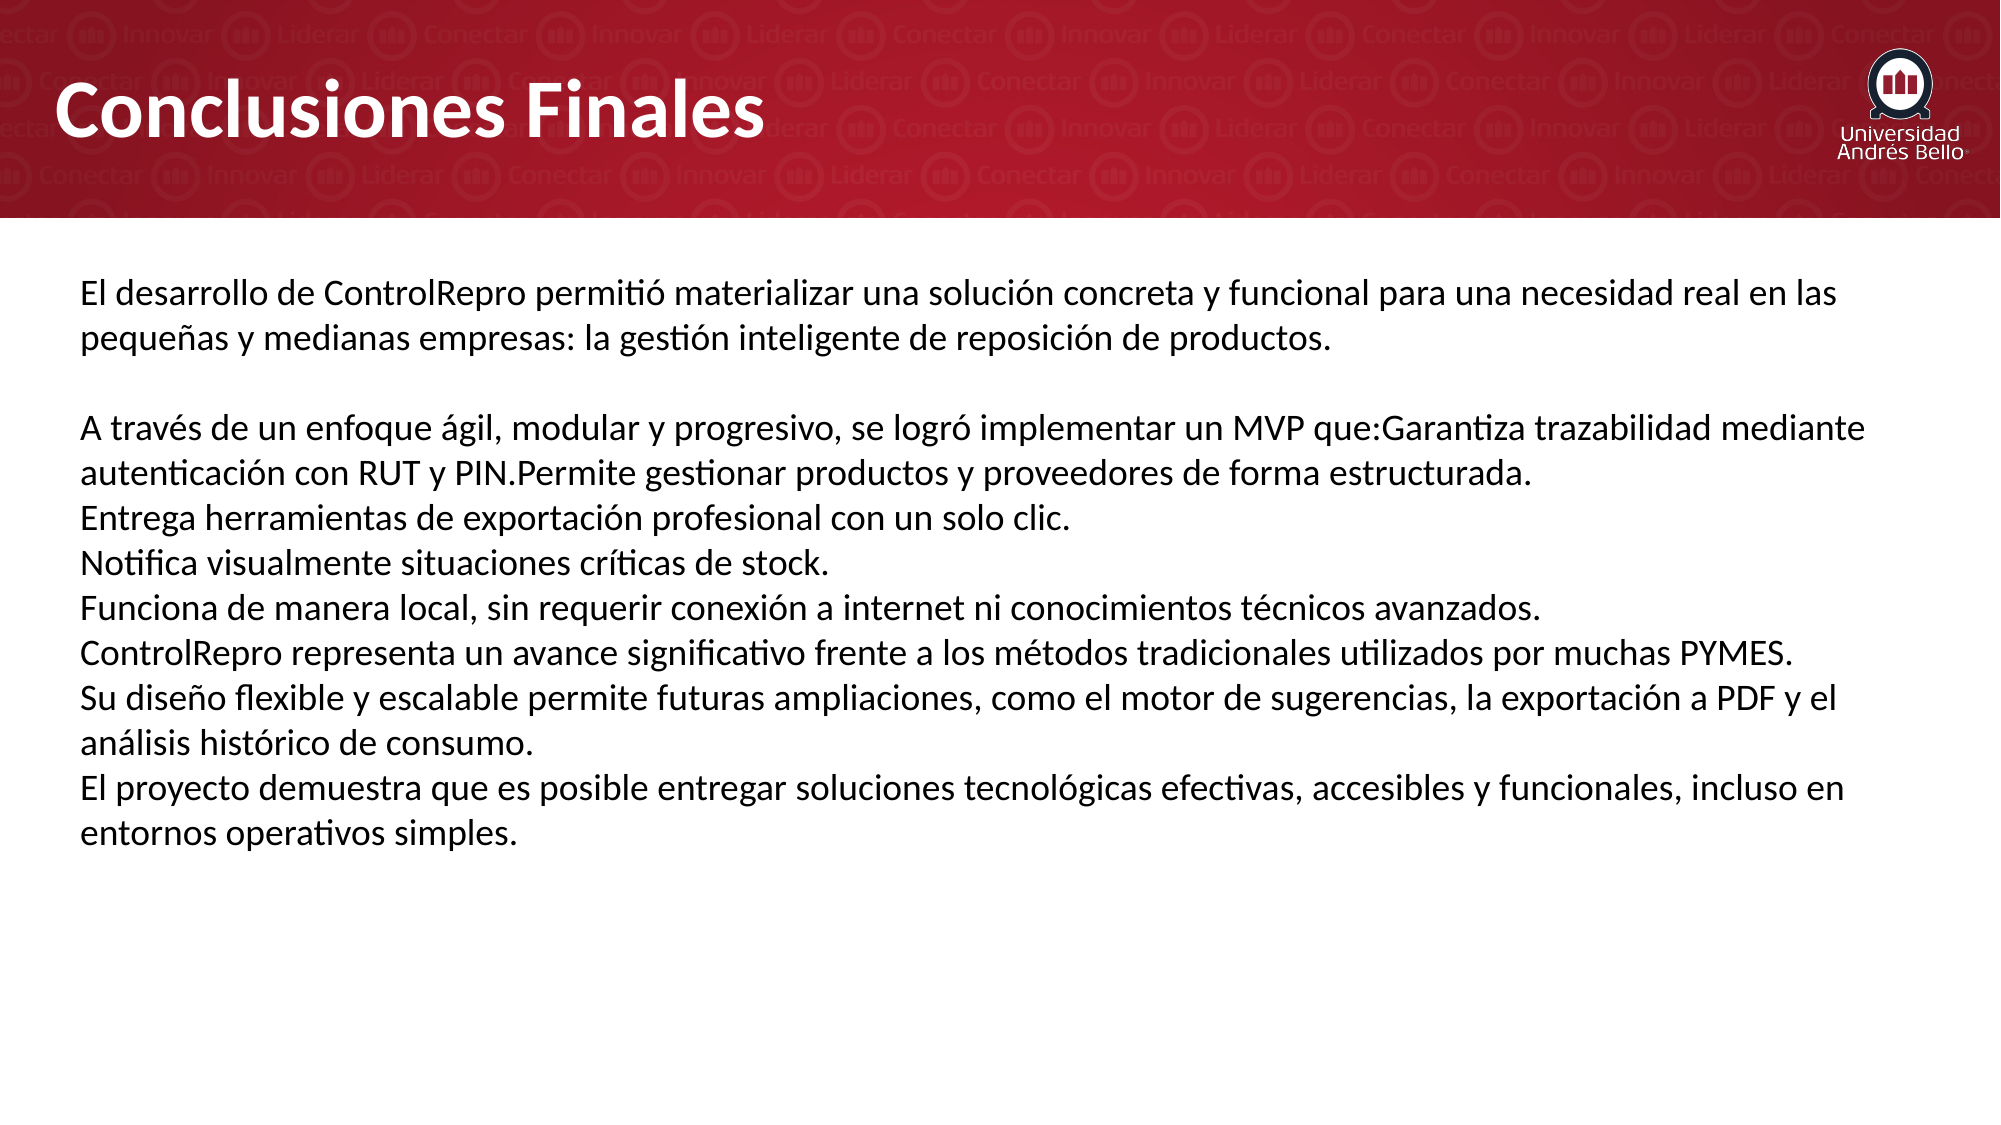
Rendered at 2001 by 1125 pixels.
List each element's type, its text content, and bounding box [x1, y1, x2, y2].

title Conclusiones Finales [40, 12, 1816, 208]
text_box El desarrollo de ControlRepro permitió materializar una solución concreta y funcional para una necesidad real en las pequeñas y medianas empresas: la gestión inteligente de reposición de productos. A través de un enfoque ágil, modular y progresivo, se logró implementar un MVP que:Garantiza trazabilidad mediante autenticación con RUT y PIN.Permite gestionar productos y proveedores de forma estructurada. Entrega herramientas de exportación profesional con un solo clic. Notifica visualmente situaciones críticas de stock. Funciona de manera local, sin requerir conexión a internet ni conocimientos técnicos avanzados. ControlRepro representa un avance significativo frente a los métodos tradicionales utilizados por muchas PYMES. Su diseño flexible y escalable permite futuras ampliaciones, como el motor de sugerencias, la exportación a PDF y el análisis histórico de consumo. El proyecto demuestra que es posible entregar soluciones tecnológicas efectivas, accesibles y funcionales, incluso en entornos operativos simples. [65, 261, 1935, 861]
picture [0, 0, 2000, 218]
